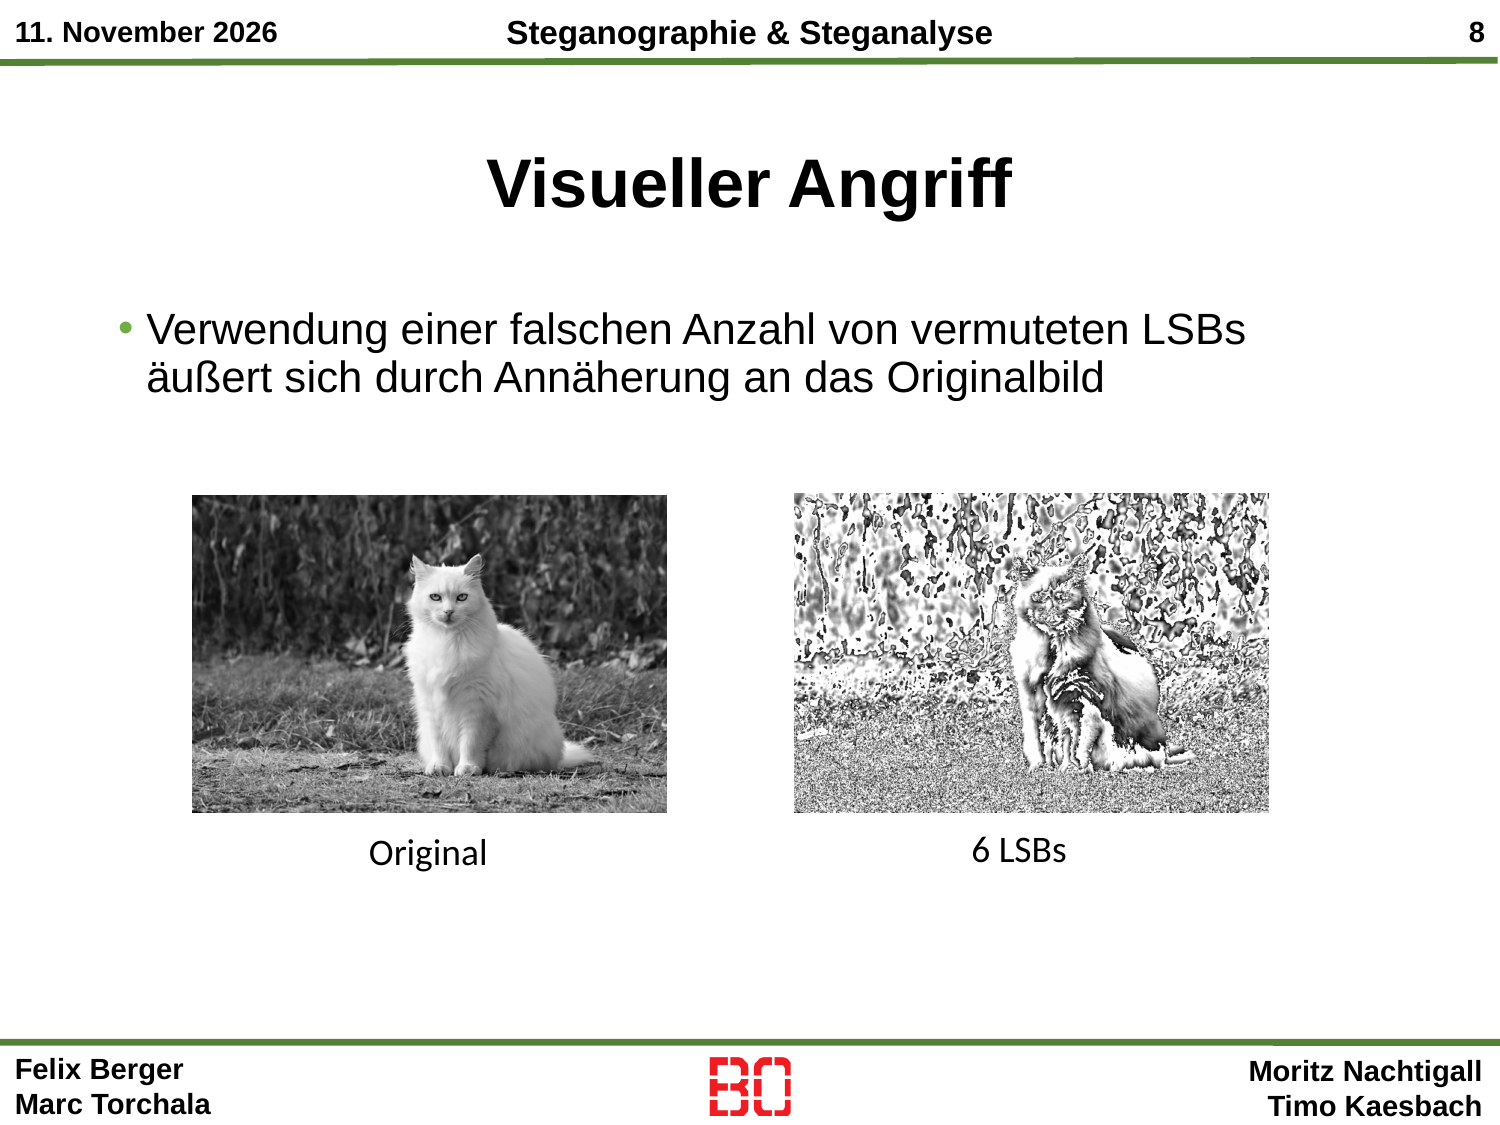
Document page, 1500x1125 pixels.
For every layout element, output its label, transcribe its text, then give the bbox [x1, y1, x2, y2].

picture [794, 493, 1269, 813]
text_box 6 LSBs [956, 817, 1107, 878]
picture [192, 495, 667, 813]
text_box Original [354, 820, 505, 881]
list Verwendung einer falschen Anzahl von vermuteten LSBs äußert sich durch Annäherung an das Originalbild [103, 299, 1397, 1014]
title Visueller Angriff [103, 76, 1397, 295]
